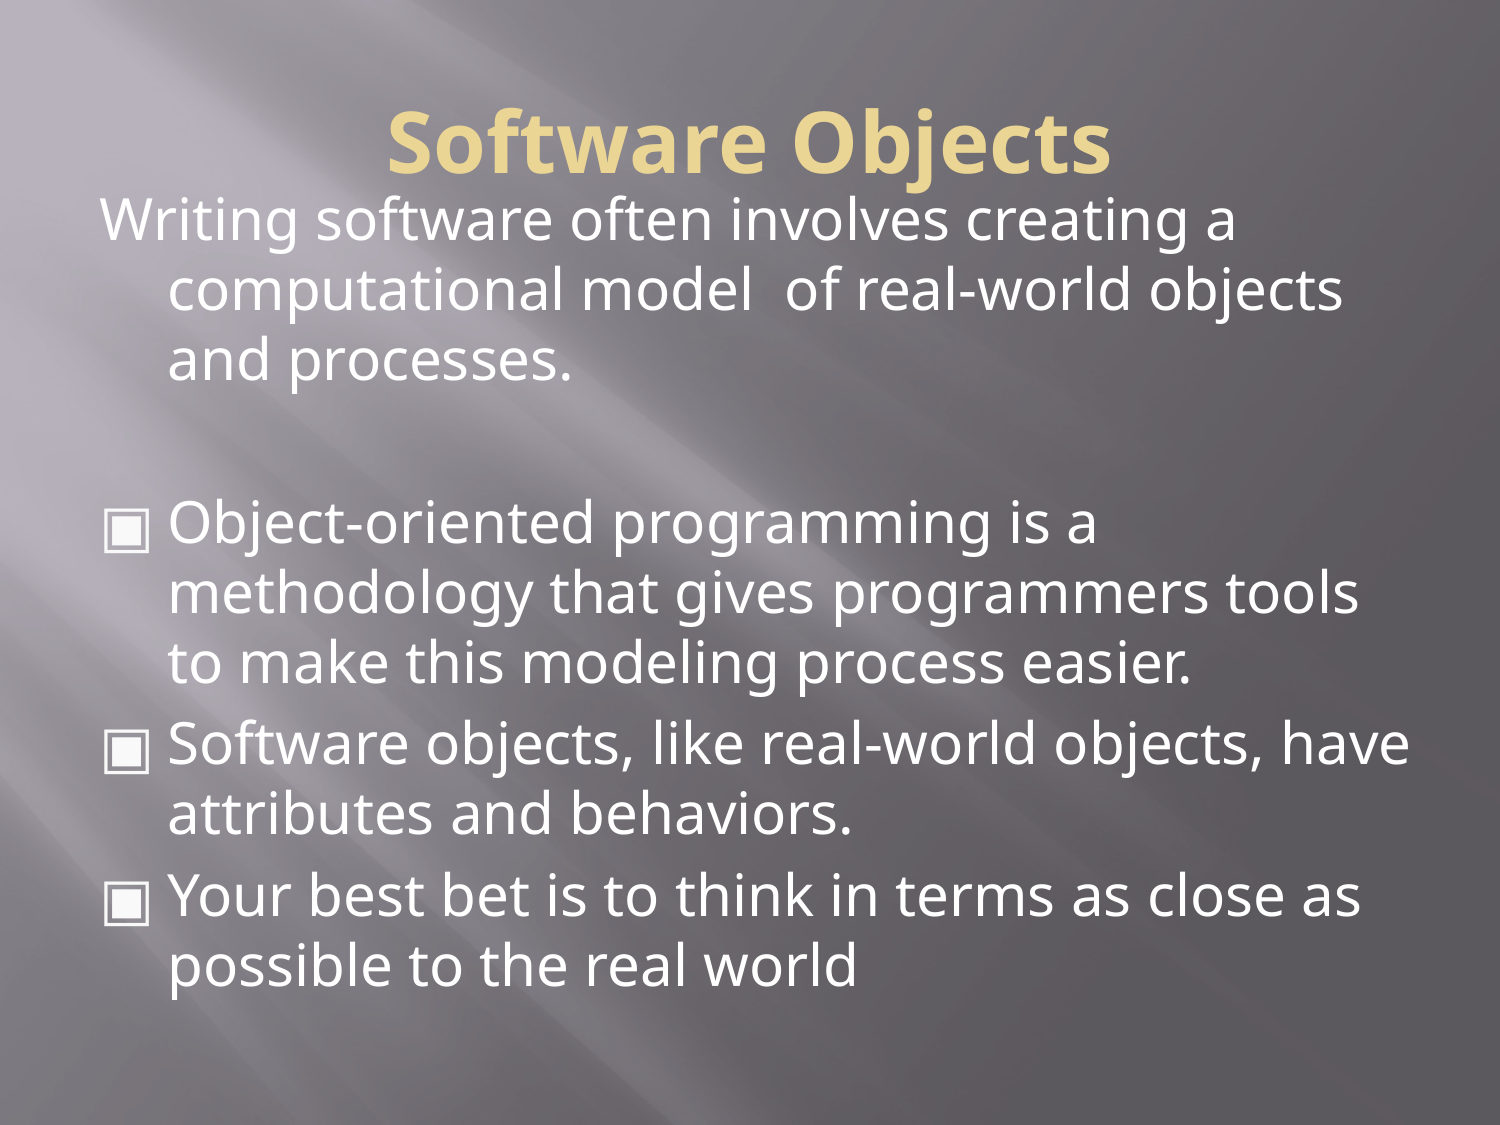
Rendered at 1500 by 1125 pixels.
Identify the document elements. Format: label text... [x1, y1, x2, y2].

picture [0, 0, 1500, 1125]
title Software Objects [75, 45, 1425, 174]
list Writing software often involves creating a computational model of real-world objects and processes. Object-oriented programming is a methodology that gives programmers tools to make this modeling process easier. Software objects, like real-world objects, have attributes and behaviors. Your best bet is to think in terms as close as possible to the real world [62, 174, 1438, 1050]
